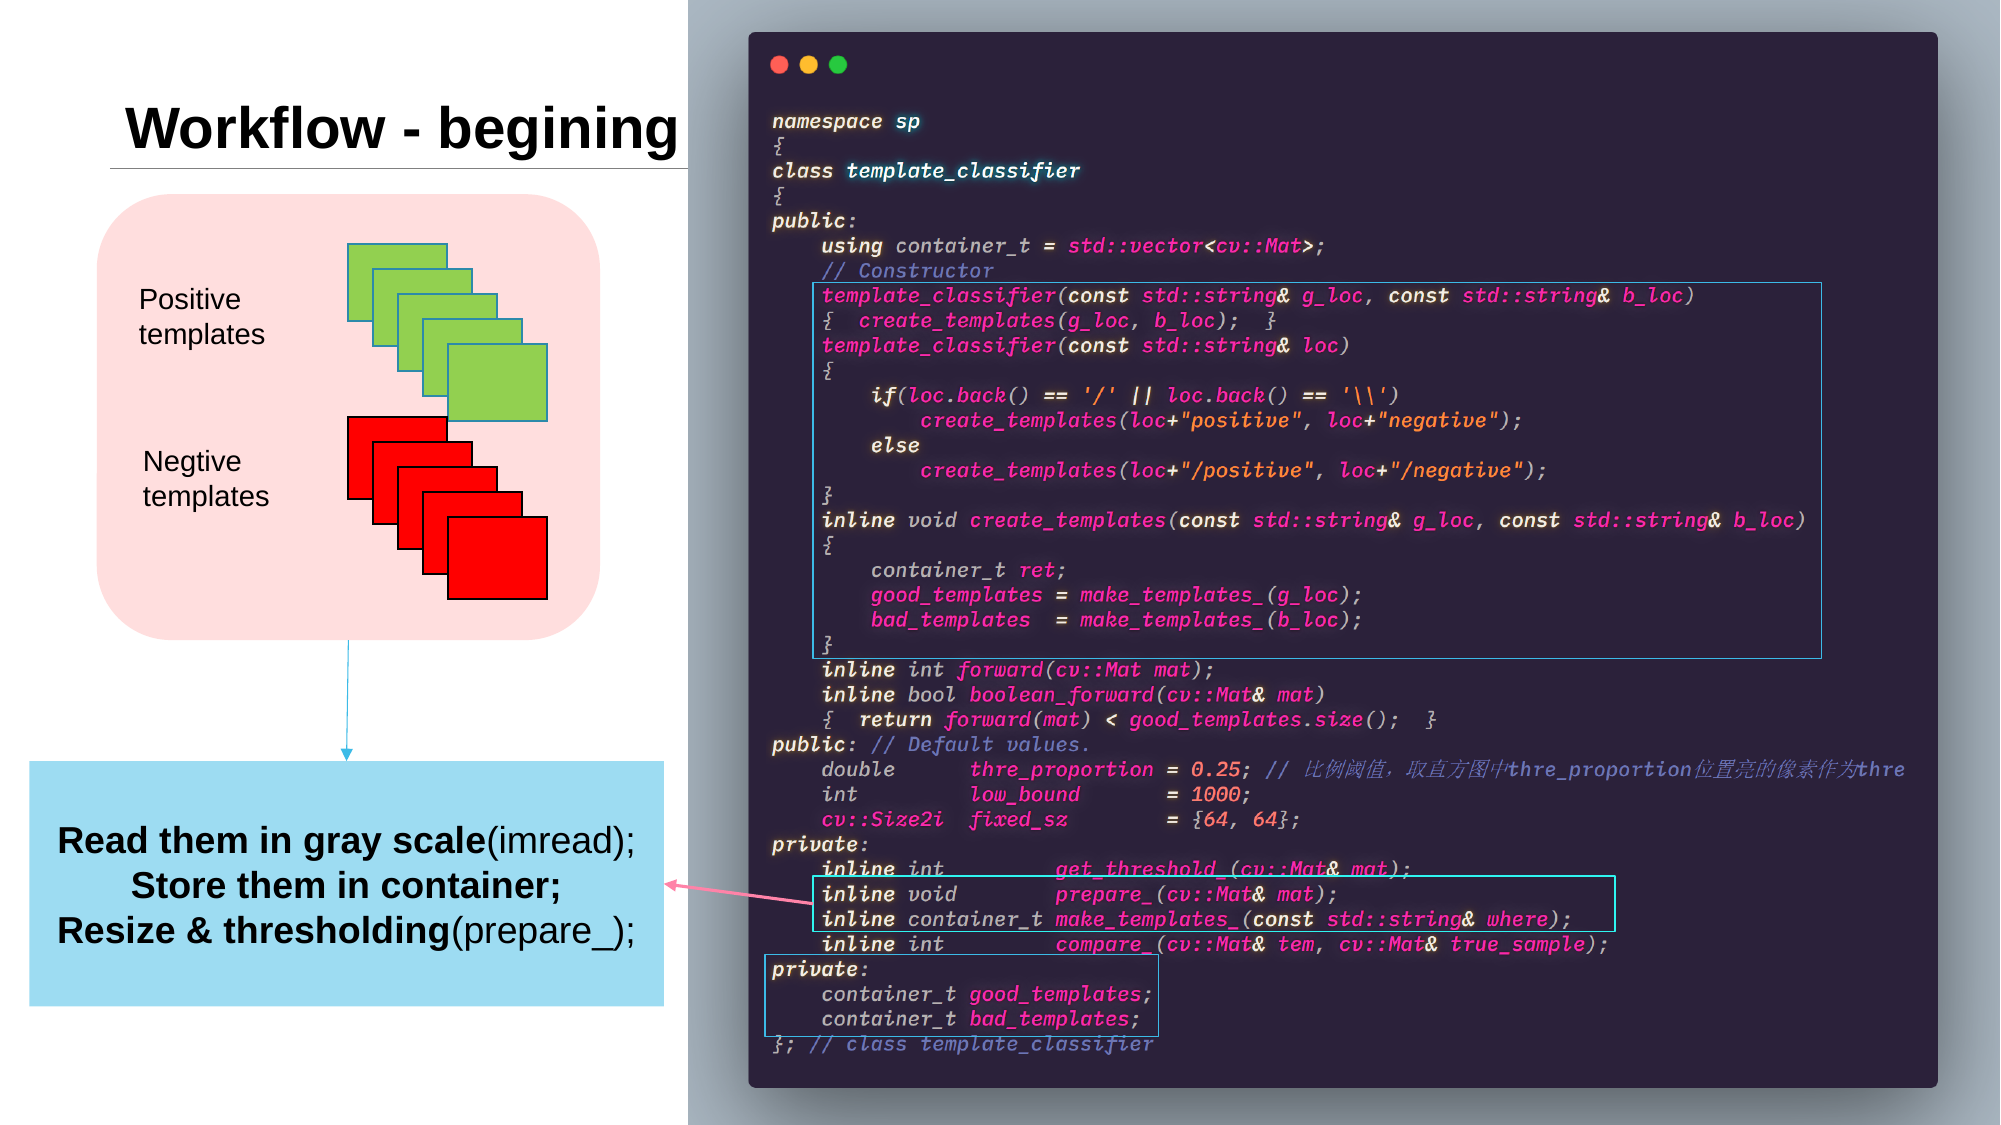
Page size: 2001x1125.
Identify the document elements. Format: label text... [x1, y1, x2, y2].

text_box [347, 243, 448, 322]
text_box [96, 194, 601, 641]
text_box [447, 343, 548, 422]
picture [688, 0, 2000, 1125]
text_box [397, 466, 498, 550]
text_box Read them in gray scale(imread); Store them in container; Resize & thresholding(prepare_); [29, 761, 664, 1007]
text_box [422, 491, 523, 575]
text_box Positive templates [124, 273, 312, 358]
text_box Negtive templates [128, 434, 313, 520]
title Workflow - begining [109, 0, 688, 169]
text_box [663, 883, 814, 904]
text_box [347, 416, 448, 500]
text_box [372, 441, 473, 525]
text_box [397, 293, 498, 372]
text_box [372, 268, 473, 347]
text_box [447, 516, 548, 600]
text_box [422, 318, 523, 397]
